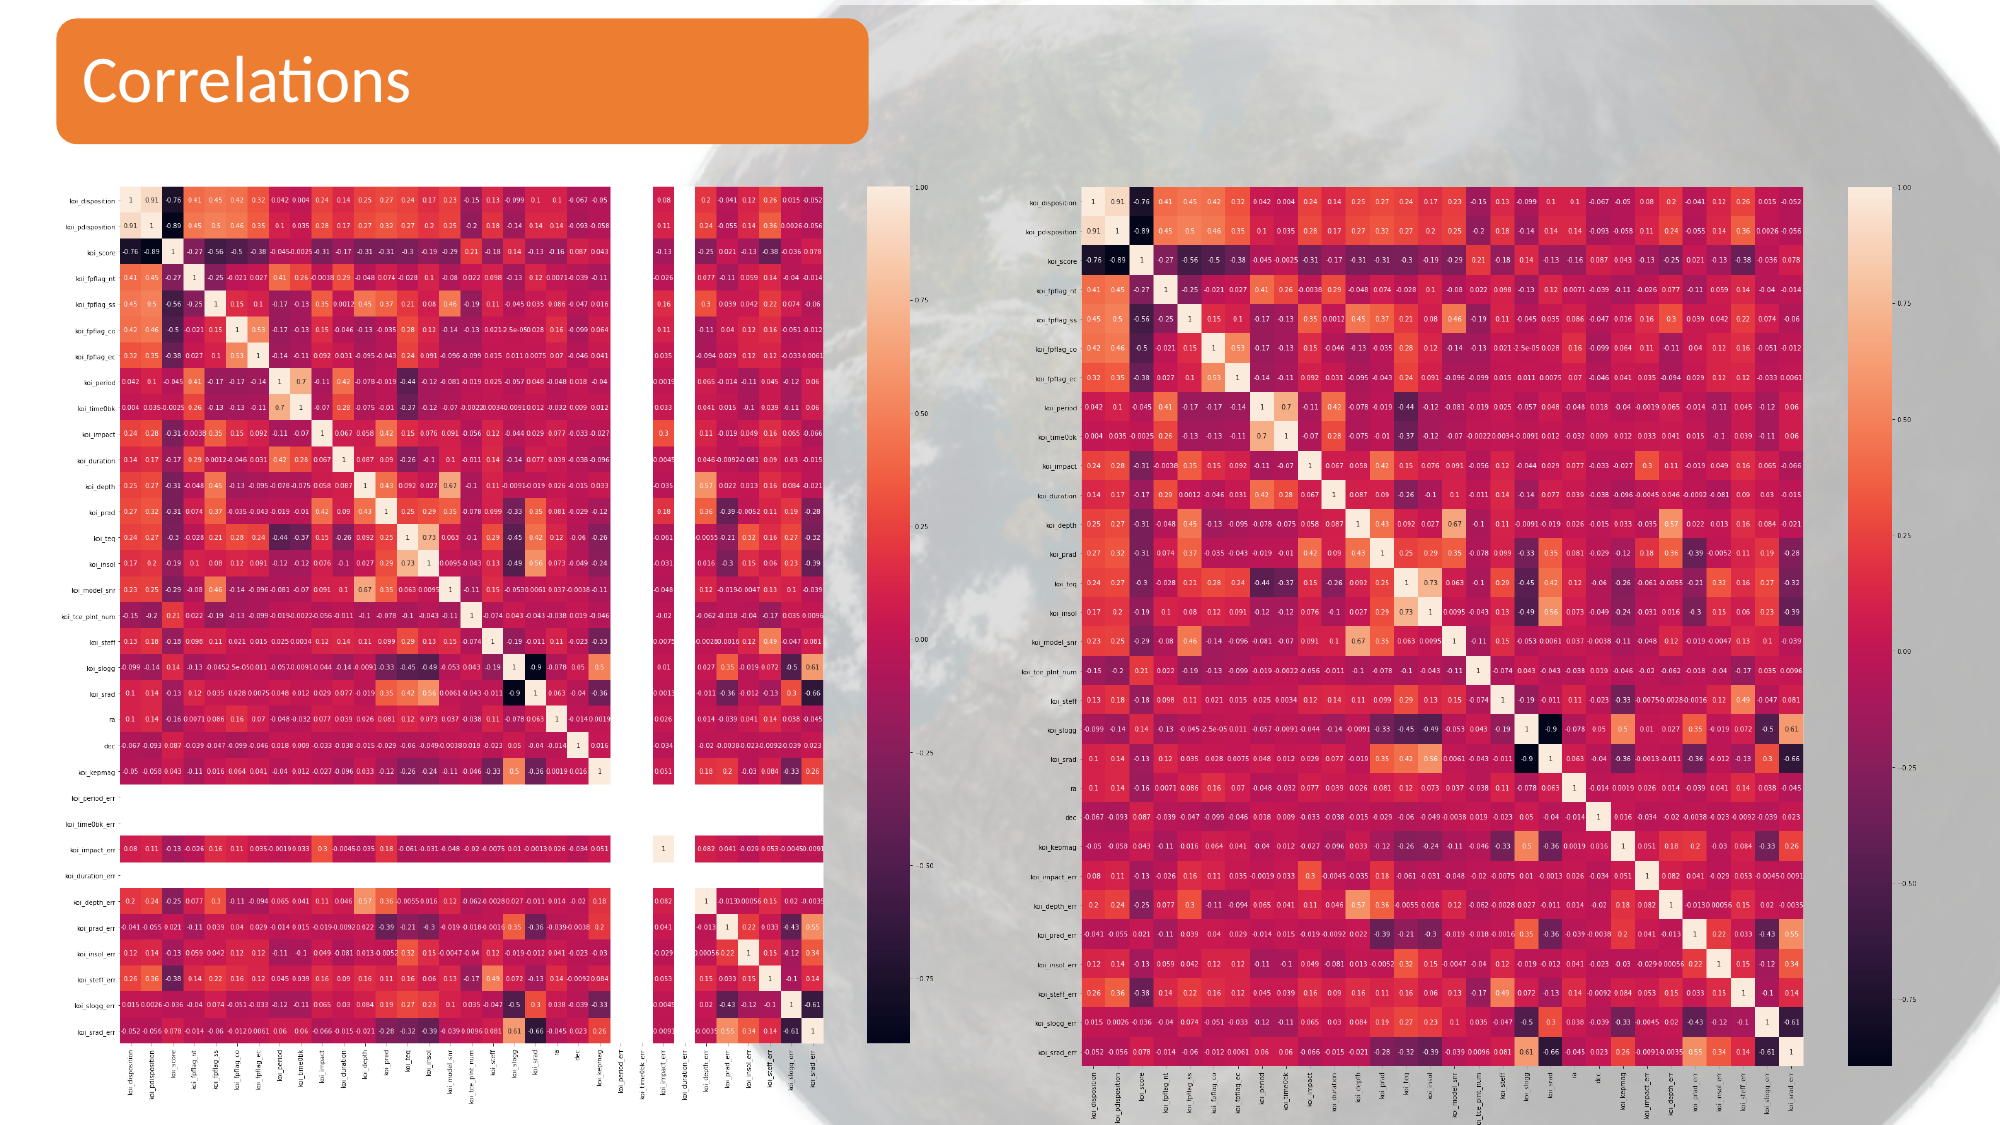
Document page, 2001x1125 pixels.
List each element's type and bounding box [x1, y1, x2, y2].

text_box [56, 18, 869, 145]
picture [56, 0, 2000, 1125]
